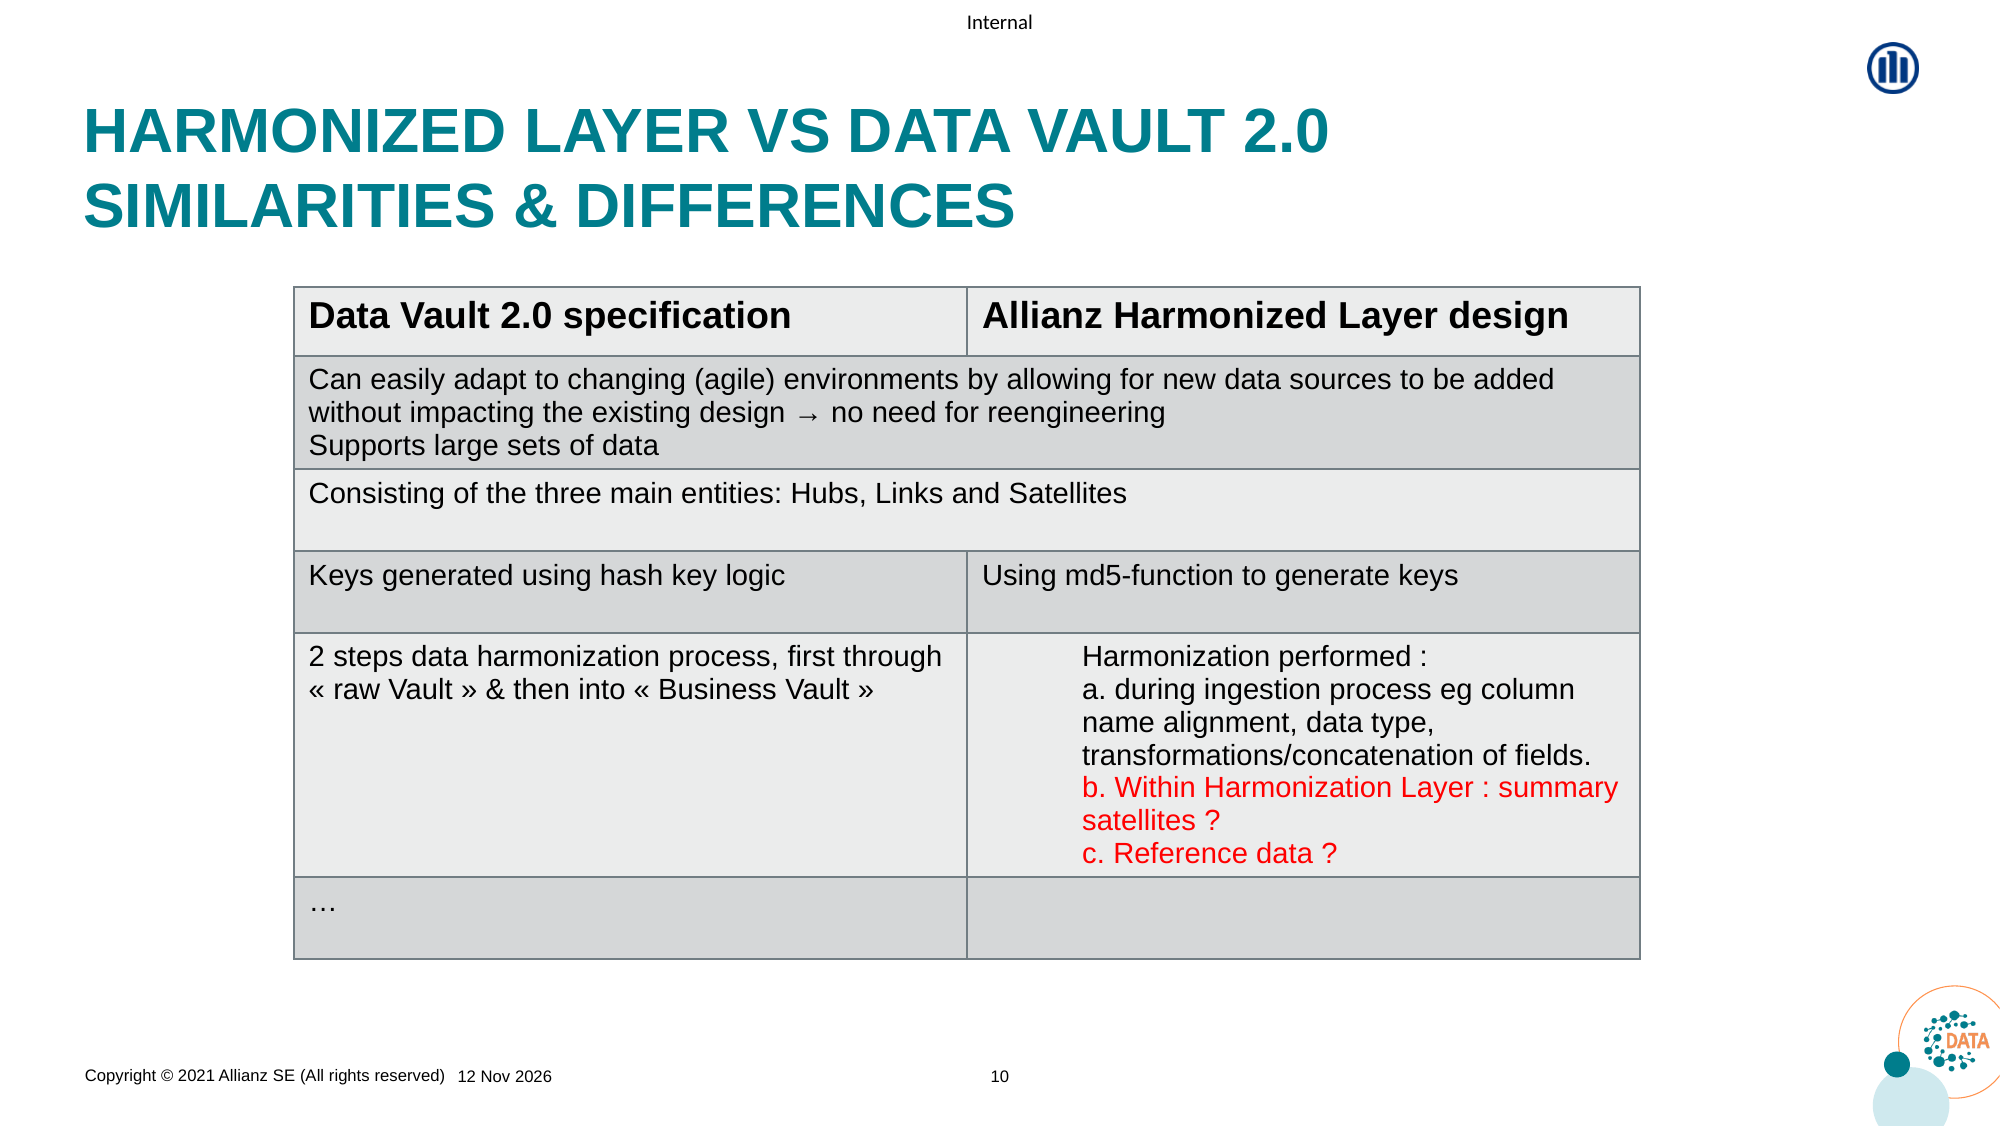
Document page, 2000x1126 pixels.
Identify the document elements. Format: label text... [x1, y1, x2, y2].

table_cell [968, 878, 1639, 958]
table_cell Harmonization performed : a. during ingestion process eg column name alignment, data type, transformations/concatenation of fields. b. Within Harmonization Layer : summary satellites ? c. Reference data ? [968, 634, 1639, 876]
table_cell … [295, 878, 966, 958]
table_cell 2 steps data harmonization process, first through « raw Vault » & then into « Business Vault » [295, 634, 966, 876]
picture [1867, 42, 1919, 94]
title HARMONIZED LAYER VS DATA VAULT 2.0 SIMILARITIES & DIFFERENCES [83, 84, 1835, 169]
picture [1911, 1002, 1998, 1082]
table_header Data Vault 2.0 specification [295, 288, 966, 355]
table_cell Using md5-function to generate keys [968, 552, 1639, 632]
table_cell Consisting of the three main entities: Hubs, Links and Satellites [295, 470, 1639, 550]
table_cell Can easily adapt to changing (agile) environments by allowing for new data sources to be added without impacting the existing design → no need for reengineering Supports large sets of data [295, 357, 1639, 468]
table_header Allianz Harmonized Layer design [968, 288, 1639, 355]
table_cell Keys generated using hash key logic [295, 552, 966, 632]
